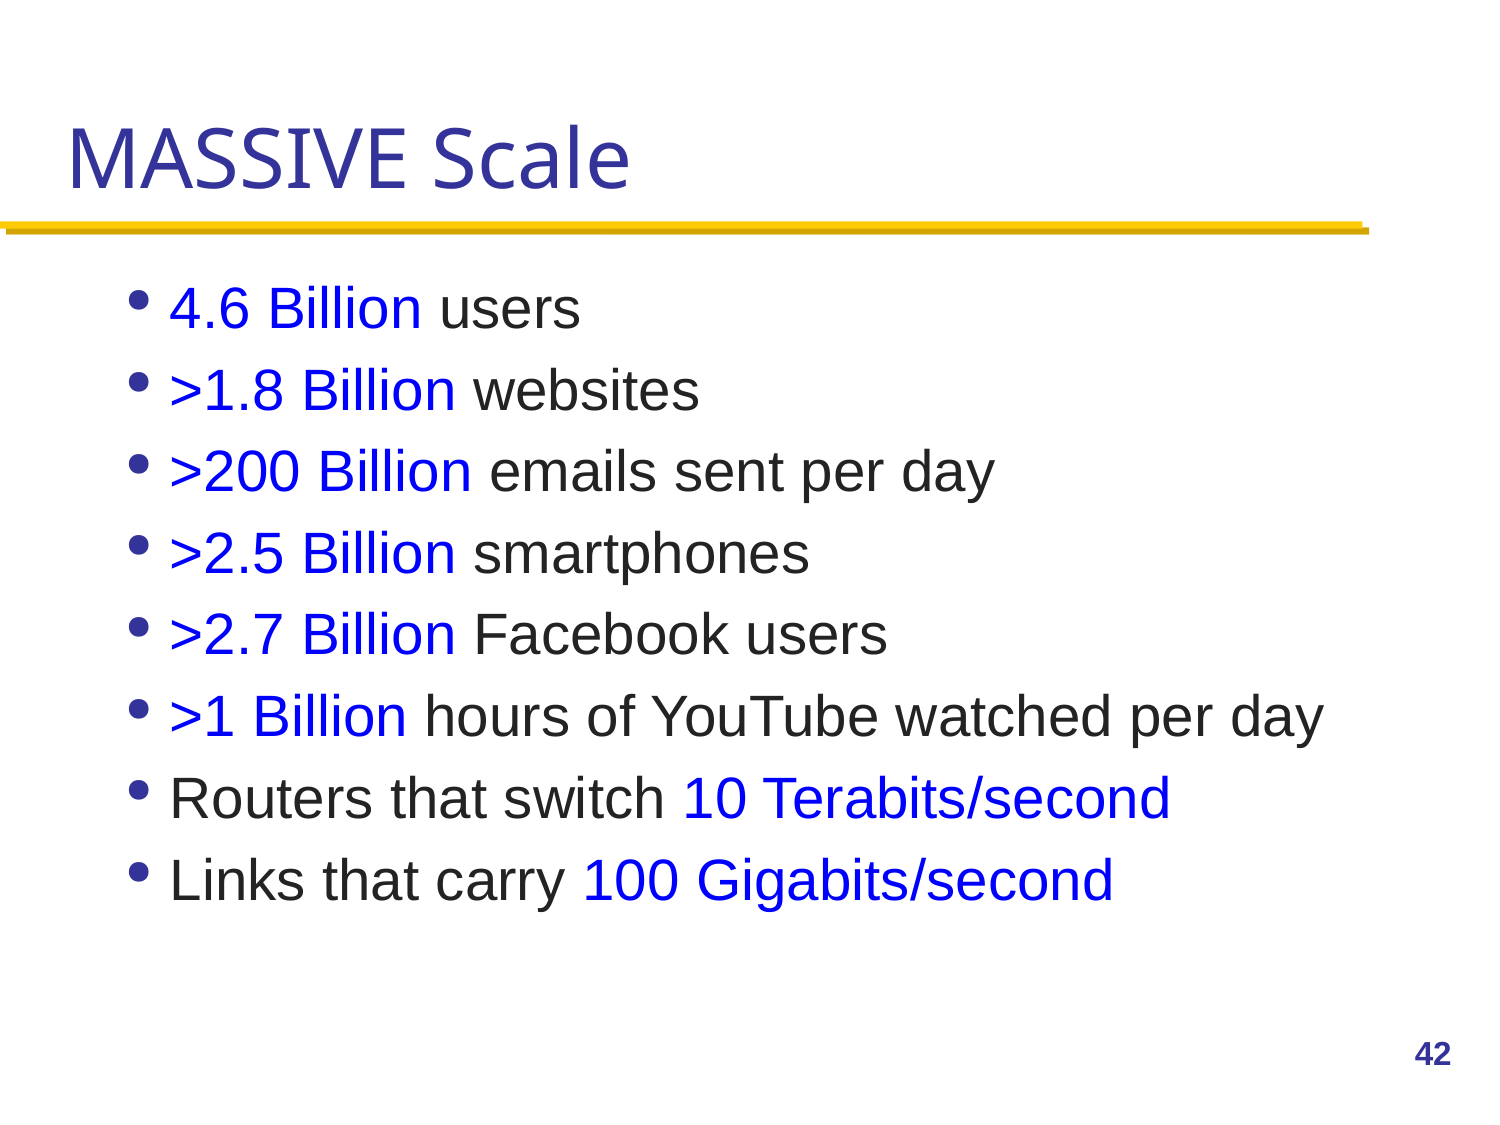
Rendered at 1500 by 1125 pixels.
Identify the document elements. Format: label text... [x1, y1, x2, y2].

list 4.6 Billion users >1.8 Billion websites >200 Billion emails sent per day >2.5 Billion smartphones >2.7 Billion Facebook users >1 Billion hours of YouTube watched per day Routers that switch 10 Terabits/second Links that carry 100 Gigabits/second [112, 262, 1413, 988]
slide_number 42 [1400, 1025, 1500, 1100]
title MASSIVE Scale [49, 24, 1451, 213]
